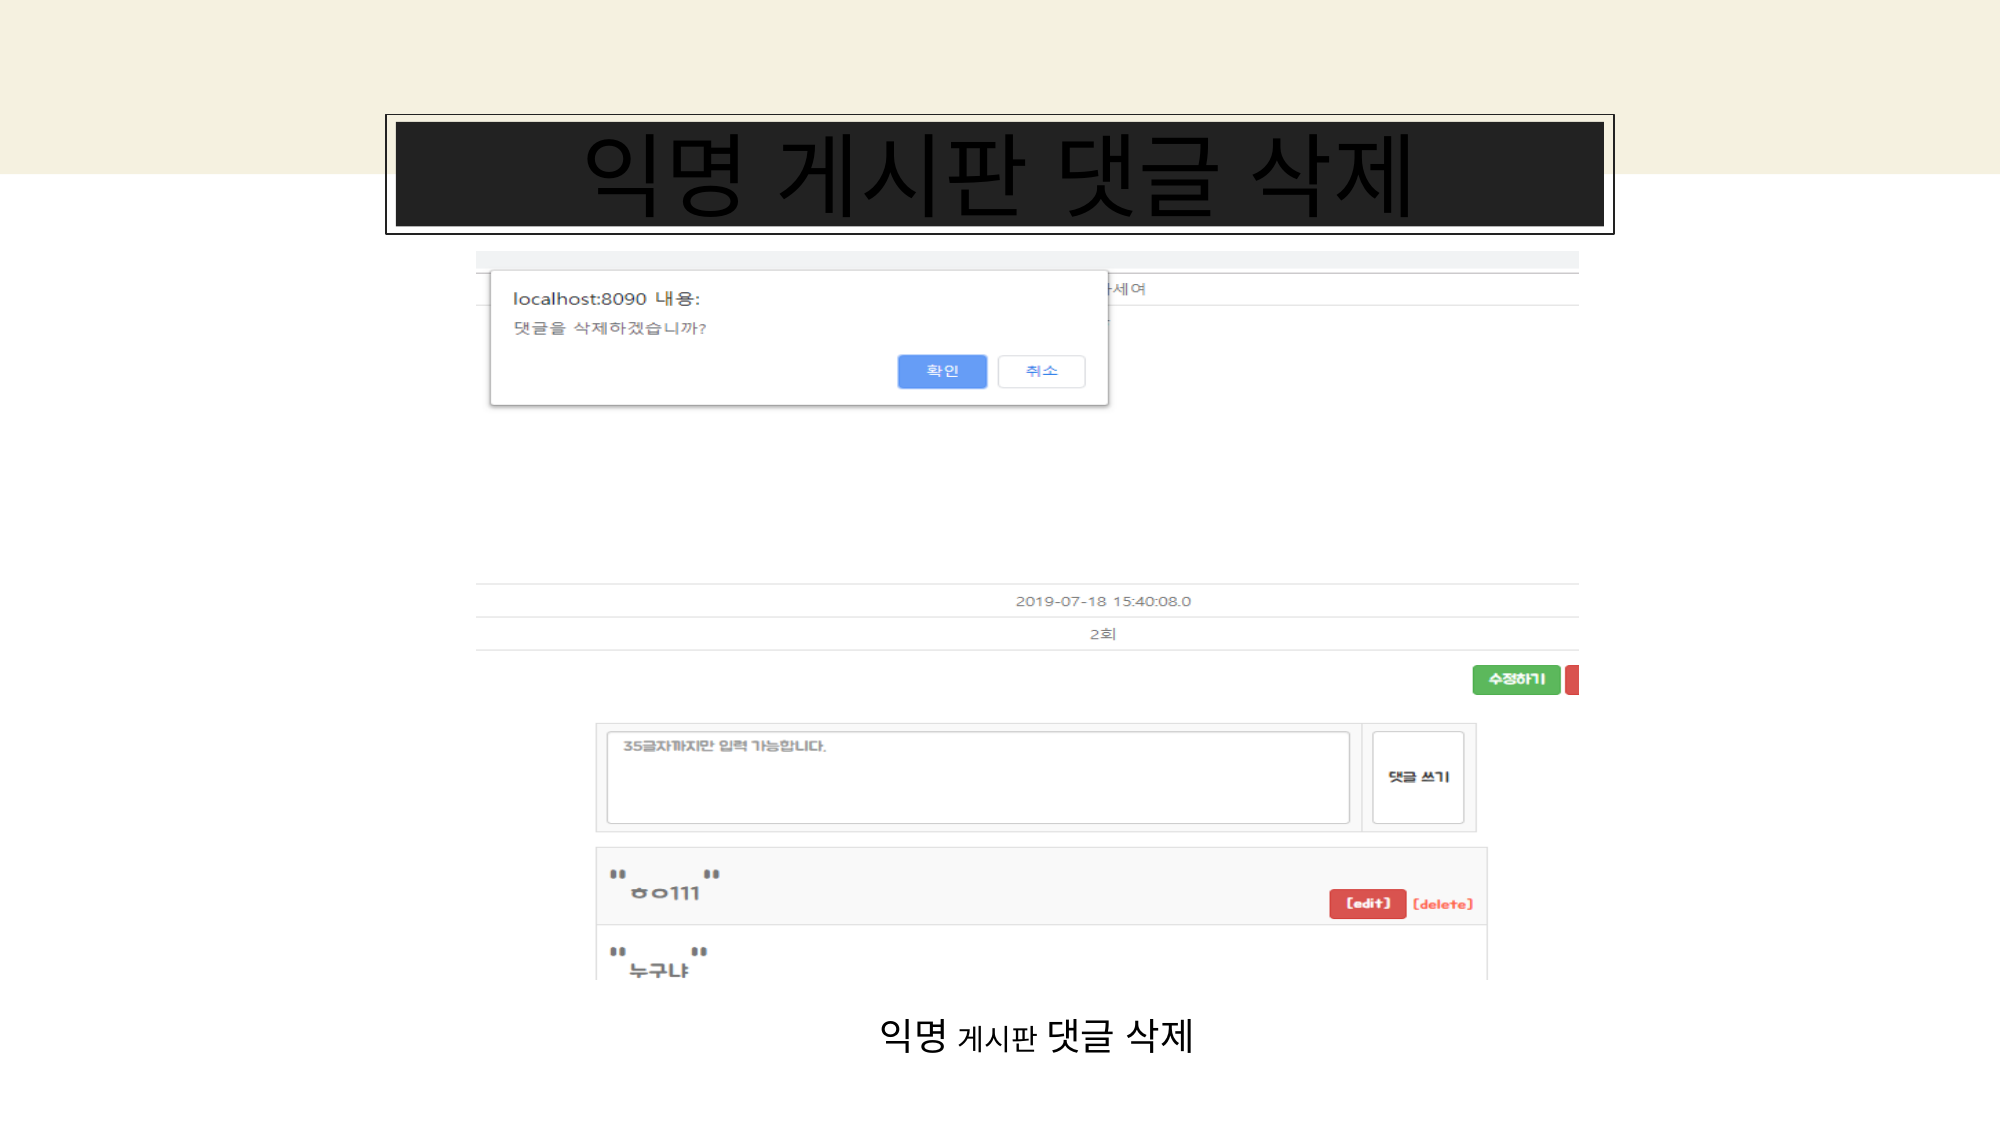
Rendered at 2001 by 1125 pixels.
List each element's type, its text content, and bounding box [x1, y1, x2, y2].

title 익명 게시판 댓글 삭제 [395, 121, 1604, 227]
picture [476, 251, 1579, 980]
text_box 익명 게시판 댓글 삭제 [247, 1005, 1753, 1091]
